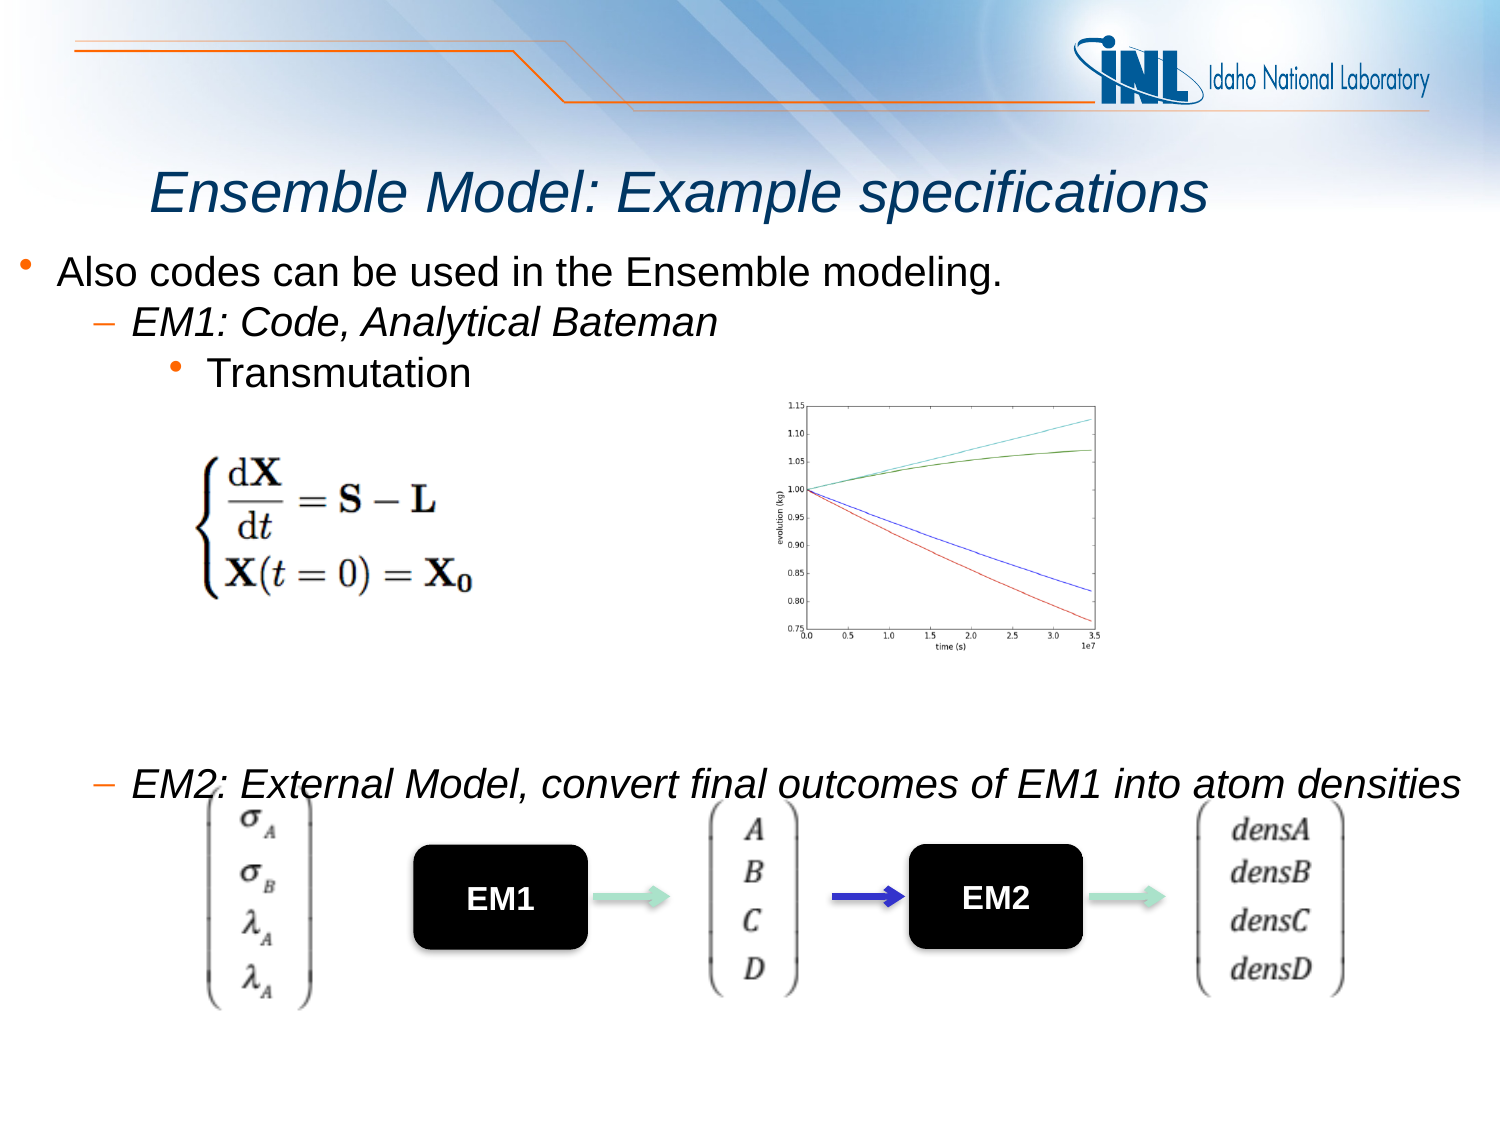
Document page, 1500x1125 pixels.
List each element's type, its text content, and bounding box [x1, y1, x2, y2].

text_box Ensemble Model: Example specifications [74, 164, 1425, 225]
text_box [1193, 793, 1348, 1001]
picture [0, 0, 1500, 1125]
list Also codes can be used in the Ensemble modeling. EM1: Code, Analytical Bateman Transmutation EM2: External Model, convert final outcomes of EM1 into atom densities [18, 251, 1470, 741]
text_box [203, 780, 1167, 1013]
